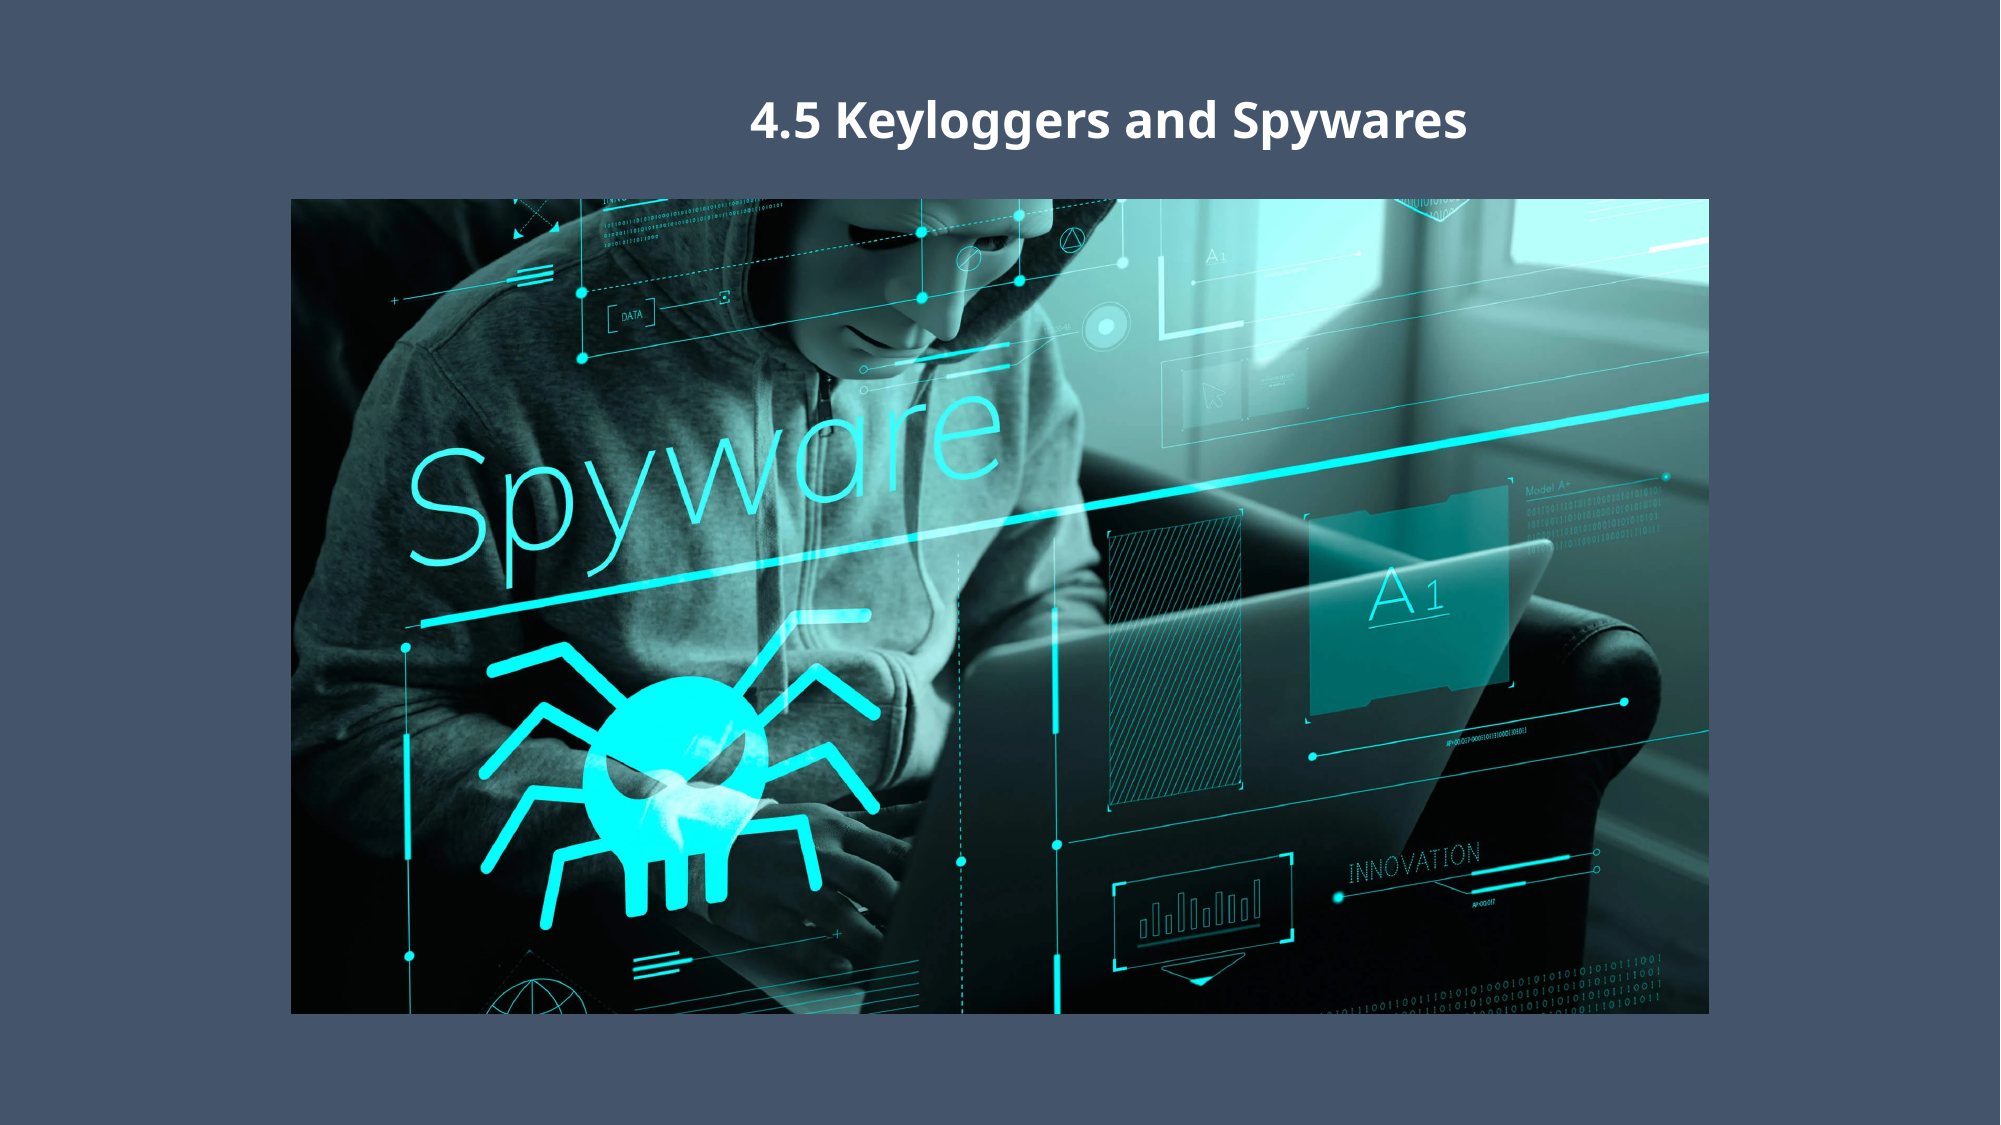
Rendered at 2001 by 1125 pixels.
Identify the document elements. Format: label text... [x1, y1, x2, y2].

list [291, 199, 1709, 1014]
title 4.5 Keyloggers and Spywares [137, 59, 1863, 186]
